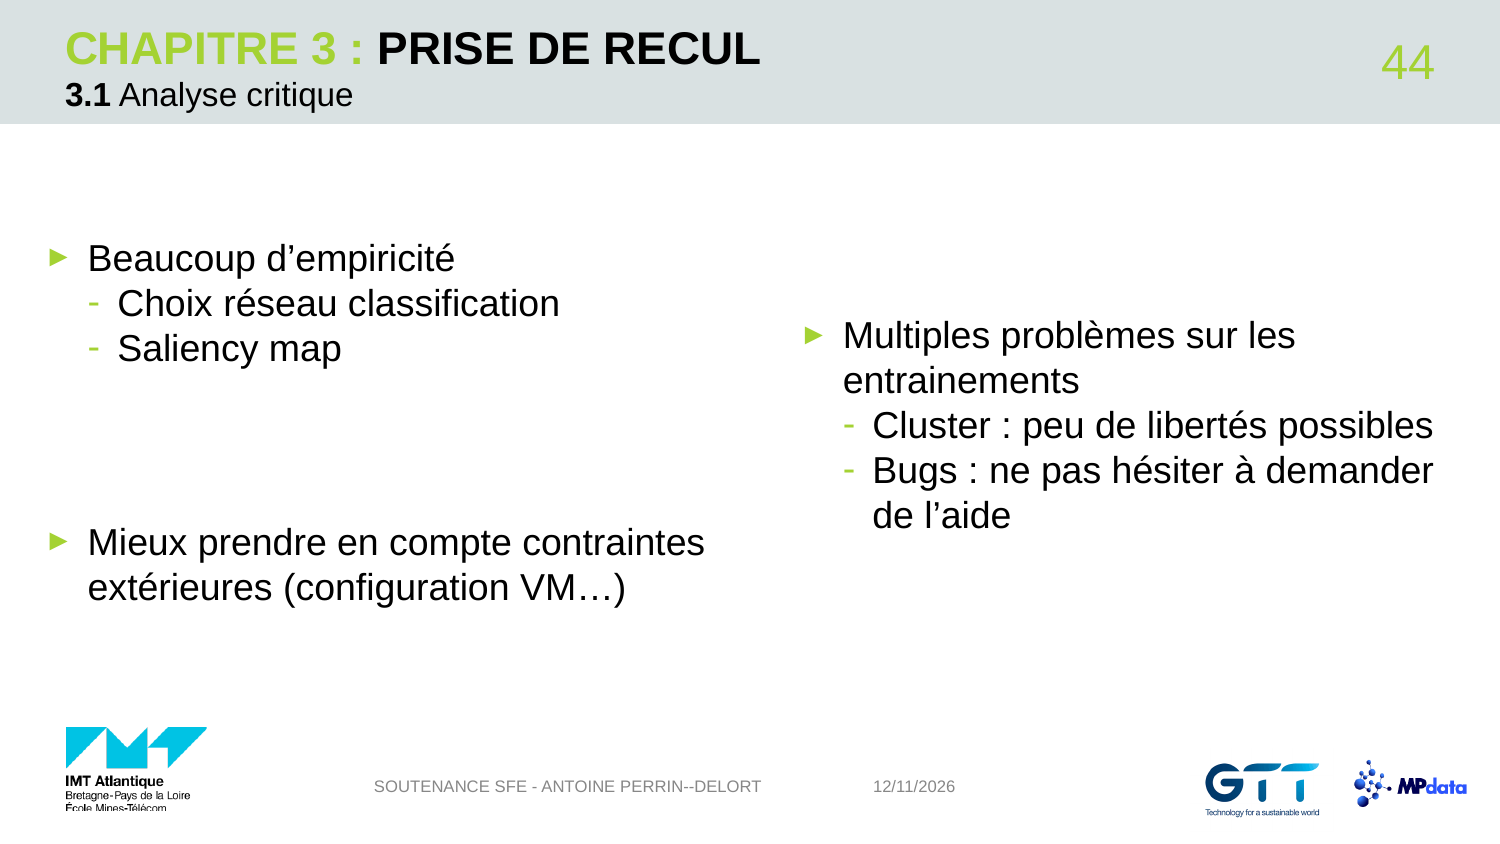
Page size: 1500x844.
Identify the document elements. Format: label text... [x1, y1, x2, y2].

list 3.1 Analyse critique [64, 72, 1251, 118]
footer Soutenance SFE - Antoine PERRIN--DELORT [373, 748, 809, 797]
slide_number 44 [1251, 35, 1437, 85]
picture [1190, 744, 1496, 832]
list Beaucoup d’empiricité Choix réseau classification Saliency map Mieux prendre en compte contraintes extérieures (configuration VM…) [43, 188, 714, 678]
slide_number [873, 748, 1189, 797]
title CHAPITRE 3 : prise de recul [64, 0, 1252, 72]
text_box Multiples problèmes sur les entrainements Cluster : peu de libertés possibles Bugs : ne pas hésiter à demander de l’aide [799, 266, 1437, 601]
